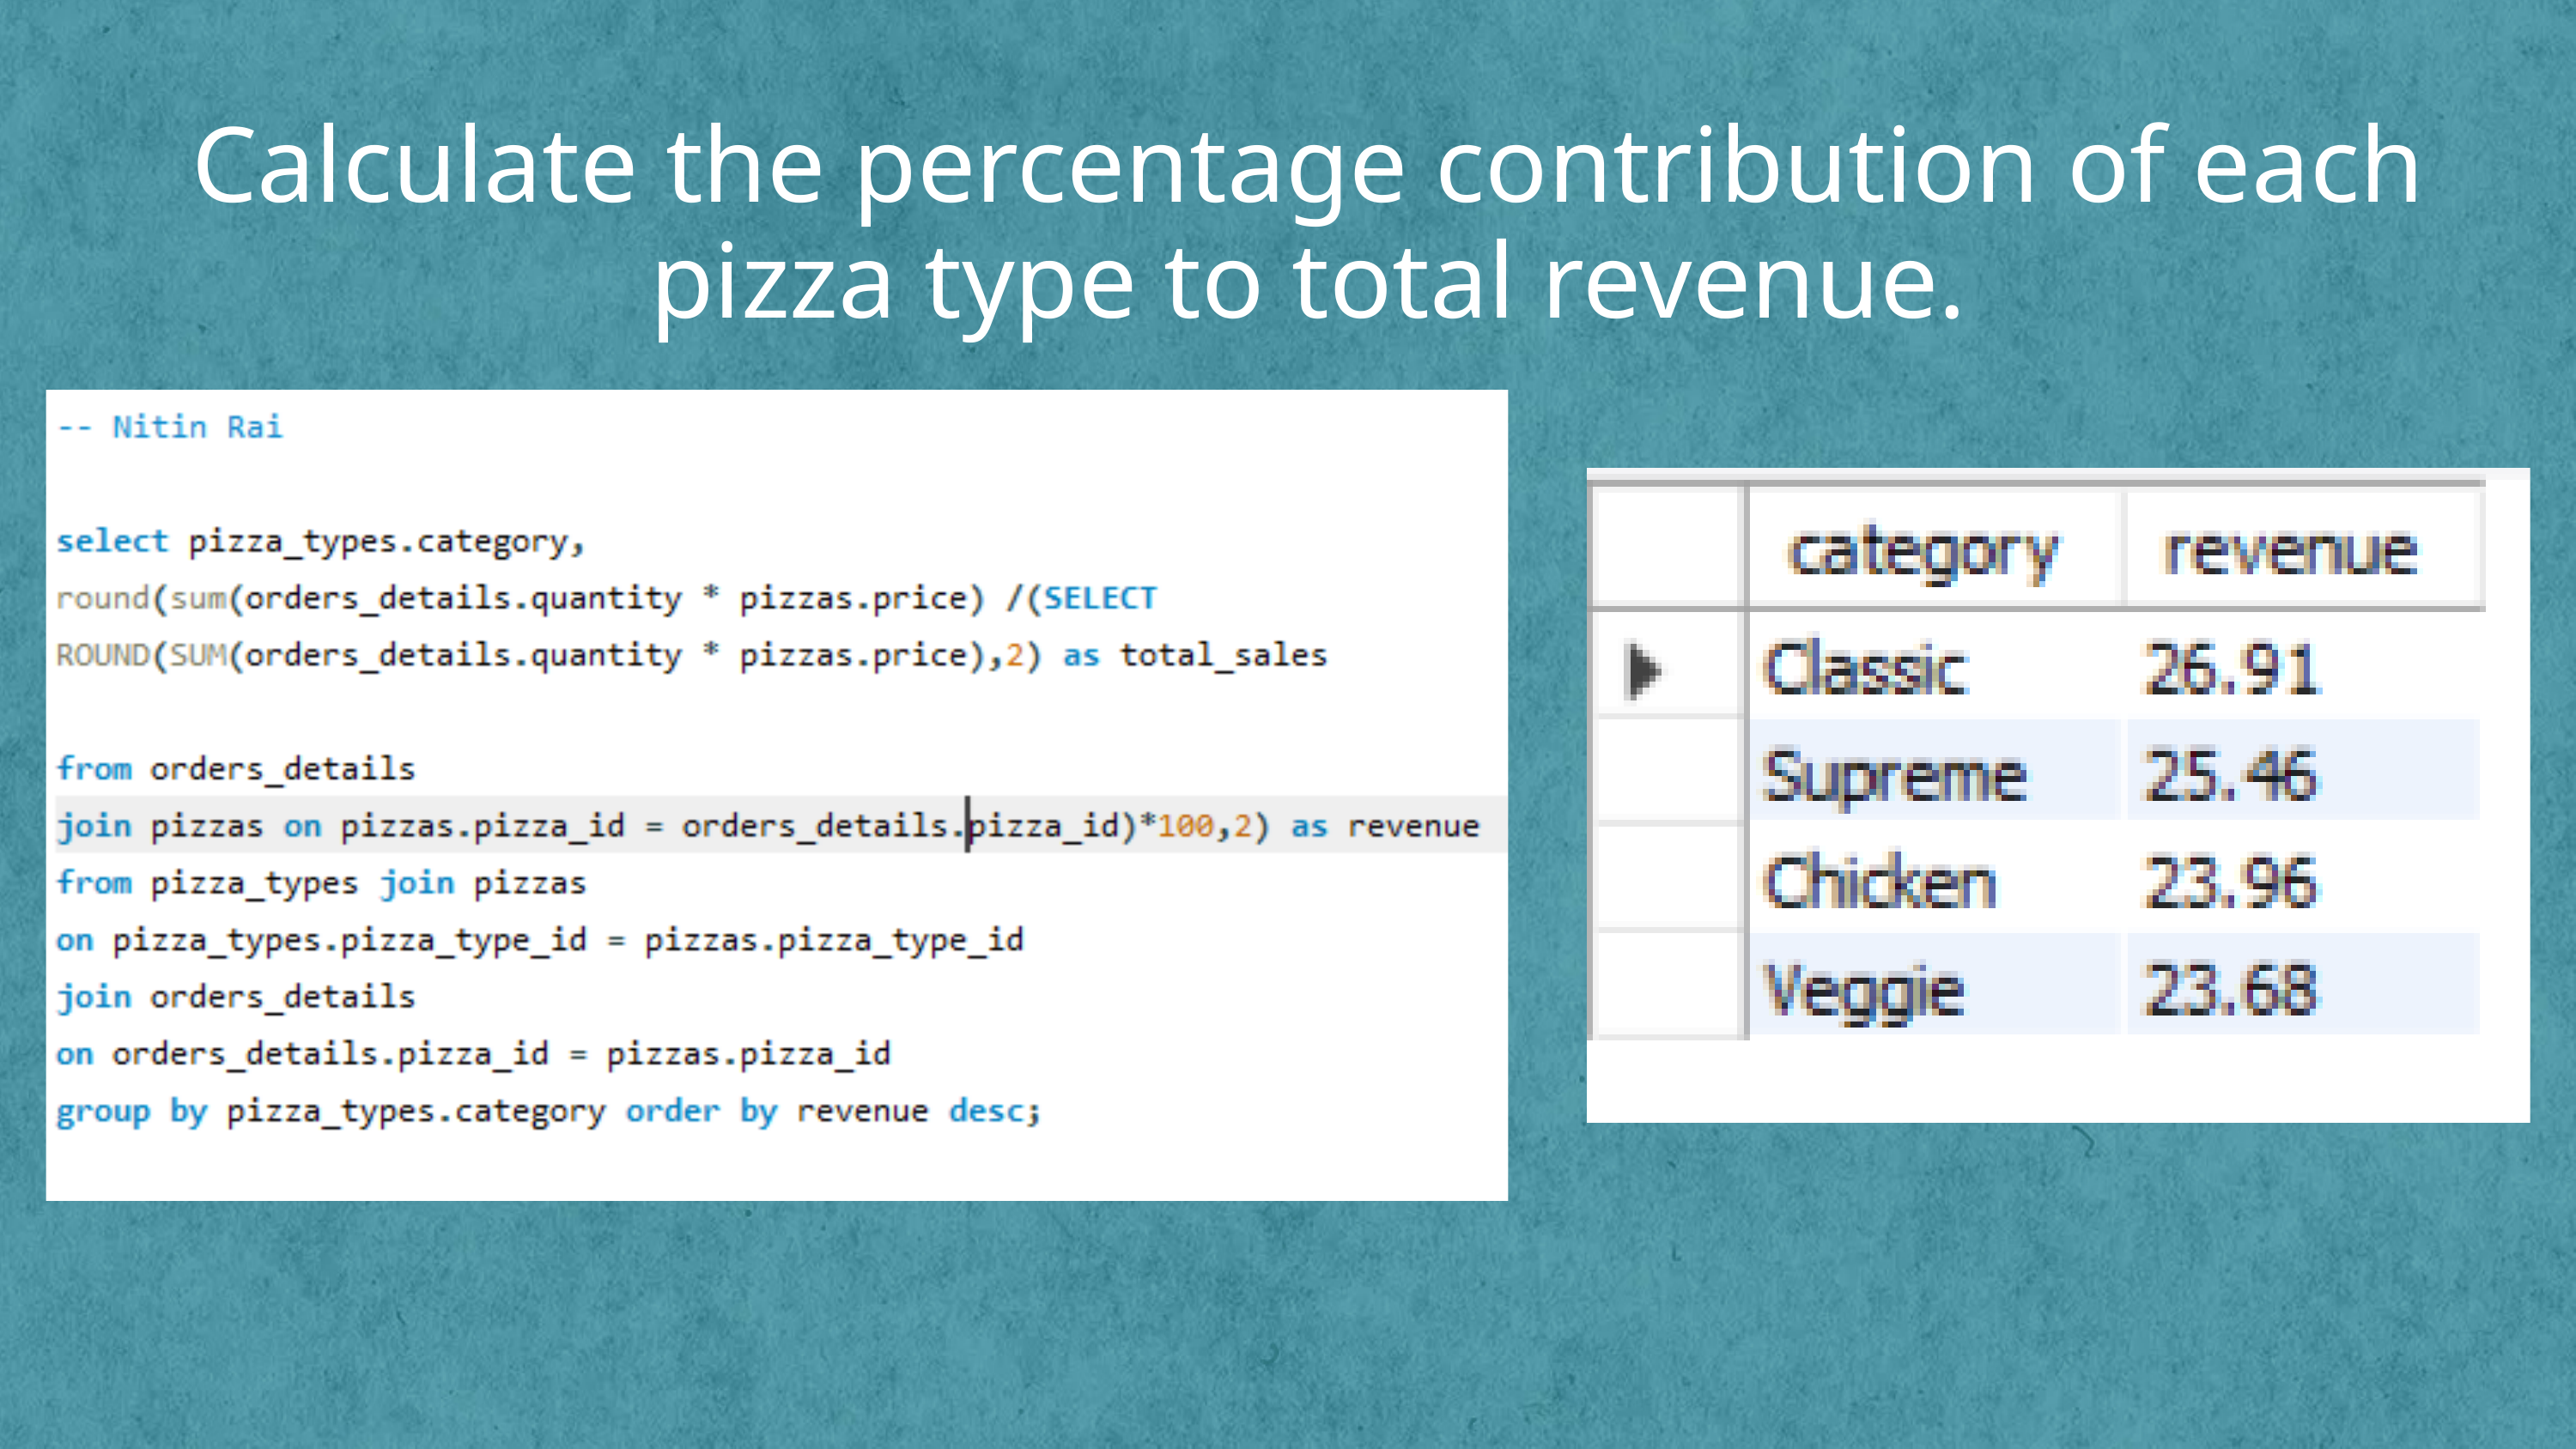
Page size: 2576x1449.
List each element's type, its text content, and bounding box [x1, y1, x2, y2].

text_box Calculate the percentage contribution of each pizza type to total revenue. [186, 107, 2432, 339]
text_box [0, 0, 2576, 1449]
text_box [1587, 468, 2530, 1123]
text_box [46, 390, 1509, 1201]
